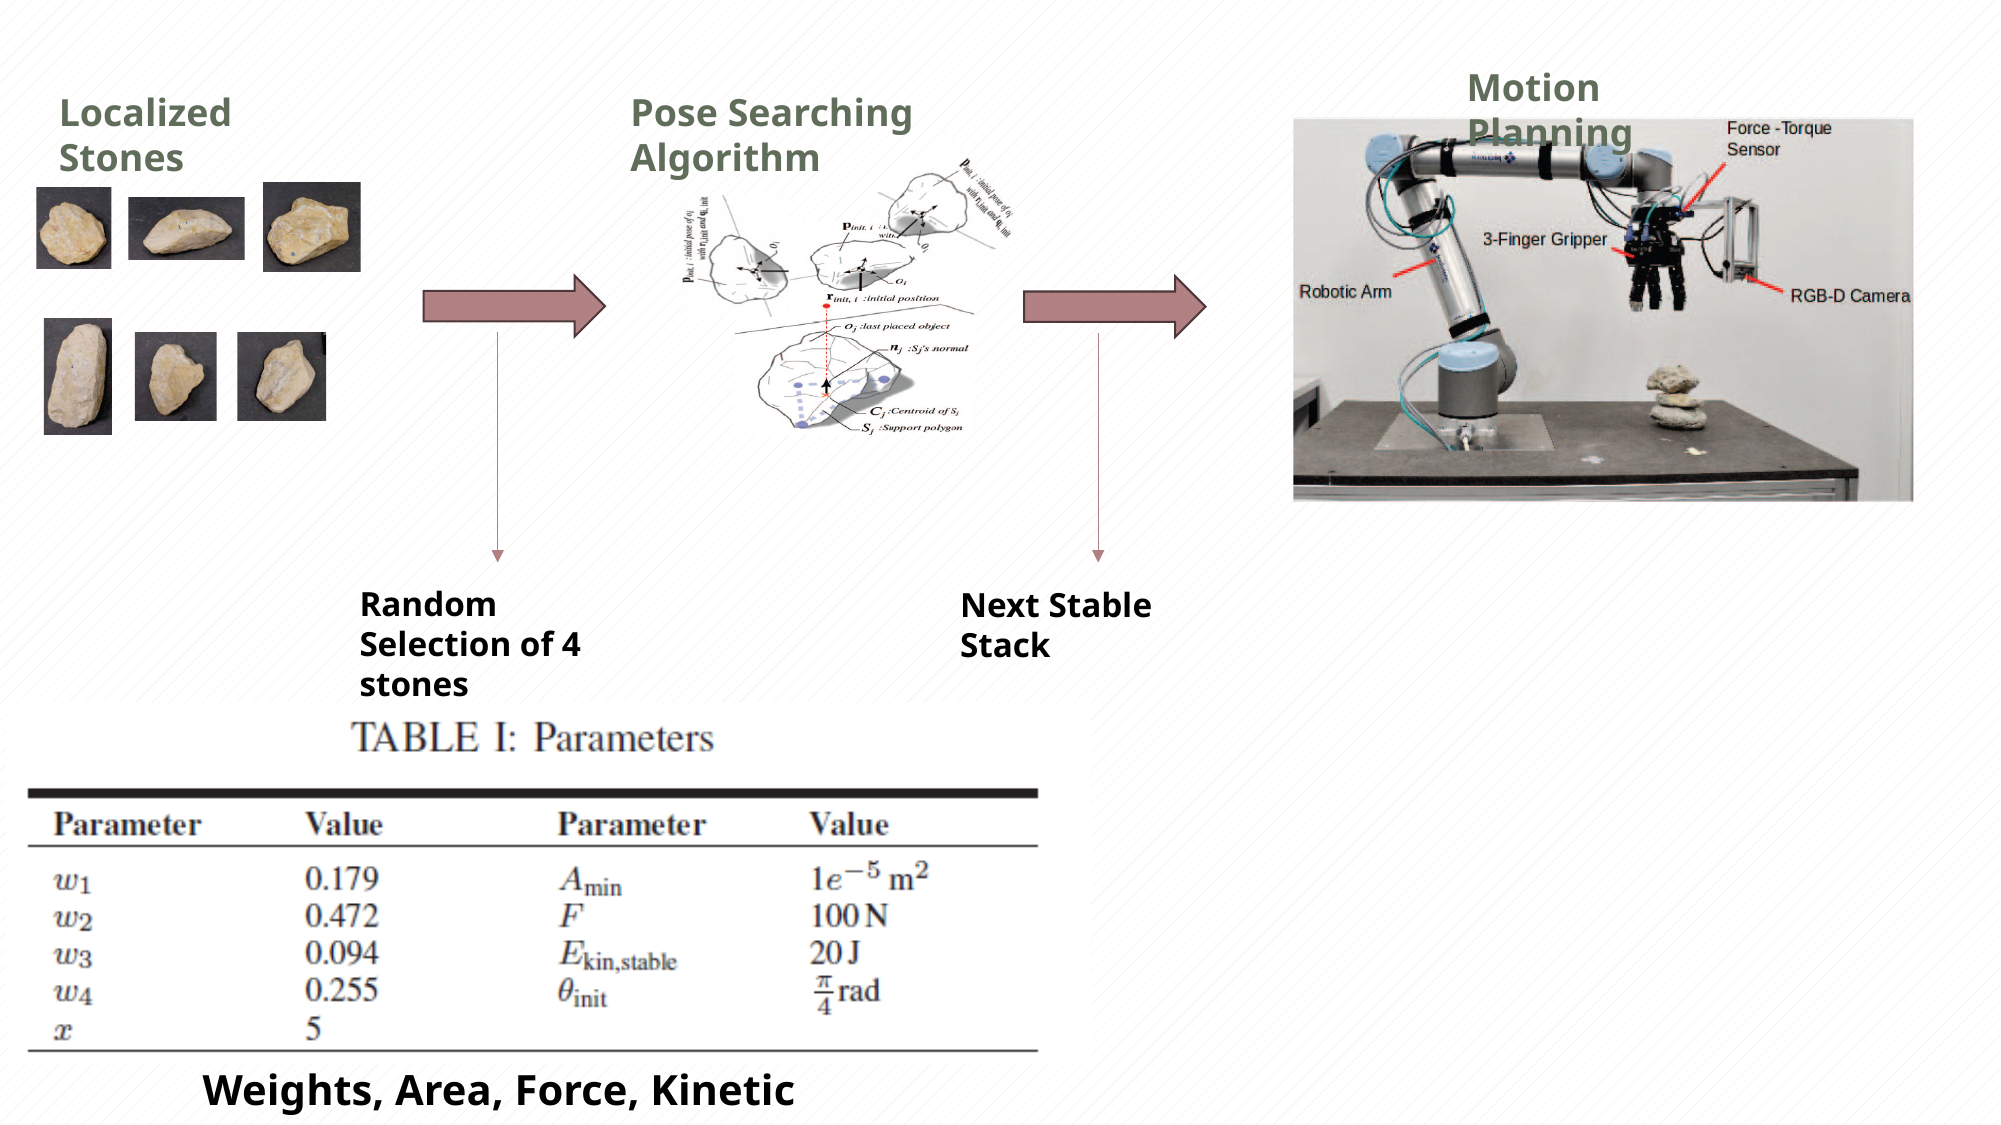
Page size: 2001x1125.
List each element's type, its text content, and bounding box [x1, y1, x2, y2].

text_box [680, 151, 1000, 435]
text_box [1023, 273, 1208, 340]
picture [1293, 117, 1914, 502]
text_box Random Selection of 4 stones [344, 576, 651, 703]
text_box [36, 182, 361, 435]
text_box Pose Searching Algorithm [615, 81, 1106, 187]
text_box Motion Planning [1451, 56, 1758, 117]
text_box [422, 273, 607, 340]
picture [7, 703, 1091, 1064]
text_box Next Stable Stack [945, 576, 1252, 672]
text_box Weights, Area, Force, Kinetic Energy [188, 1064, 917, 1125]
picture [1000, 191, 1027, 245]
text_box Localized Stones [43, 81, 381, 187]
